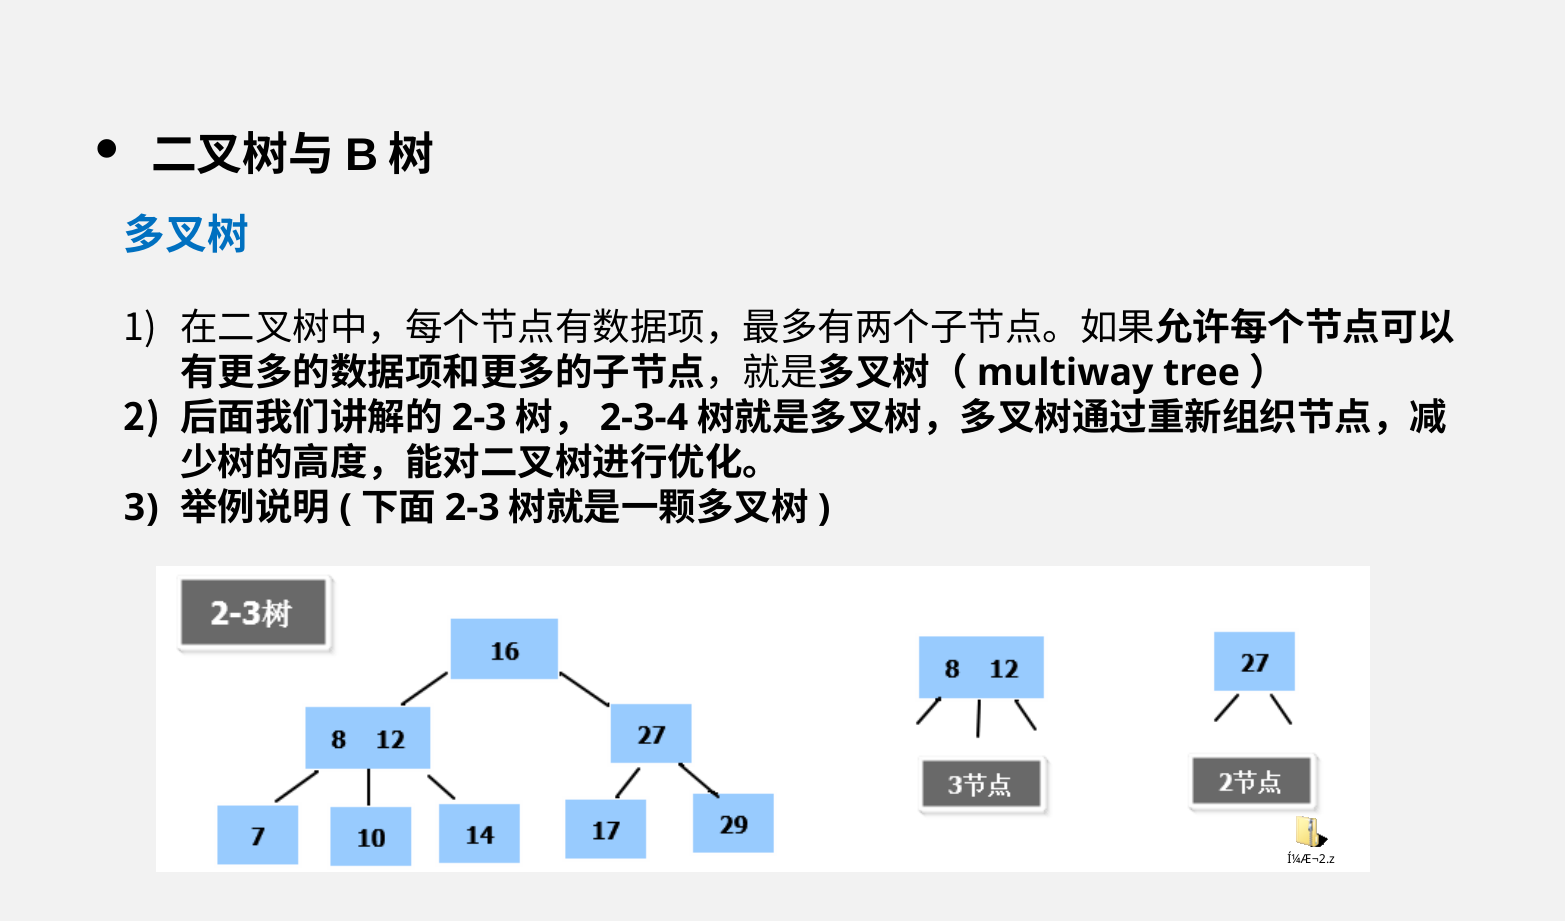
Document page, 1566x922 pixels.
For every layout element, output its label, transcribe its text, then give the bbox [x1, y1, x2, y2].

picture [156, 566, 1370, 872]
text_box 二叉树与B树 [79, 123, 1325, 188]
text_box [1278, 816, 1345, 873]
text_box 多叉树 在二叉树中，每个节点有数据项，最多有两个子节点。如果允许每个节点可以有更多的数据项和更多的子节点，就是多叉树（multiway tree） 后面我们讲解的2-3树，2-3-4树就是多叉树，多叉树通过重新组织节点，减少树的高度，能对二叉树进行优化。 举例说明(下面2-3树就是一颗多叉树) [109, 200, 1492, 896]
